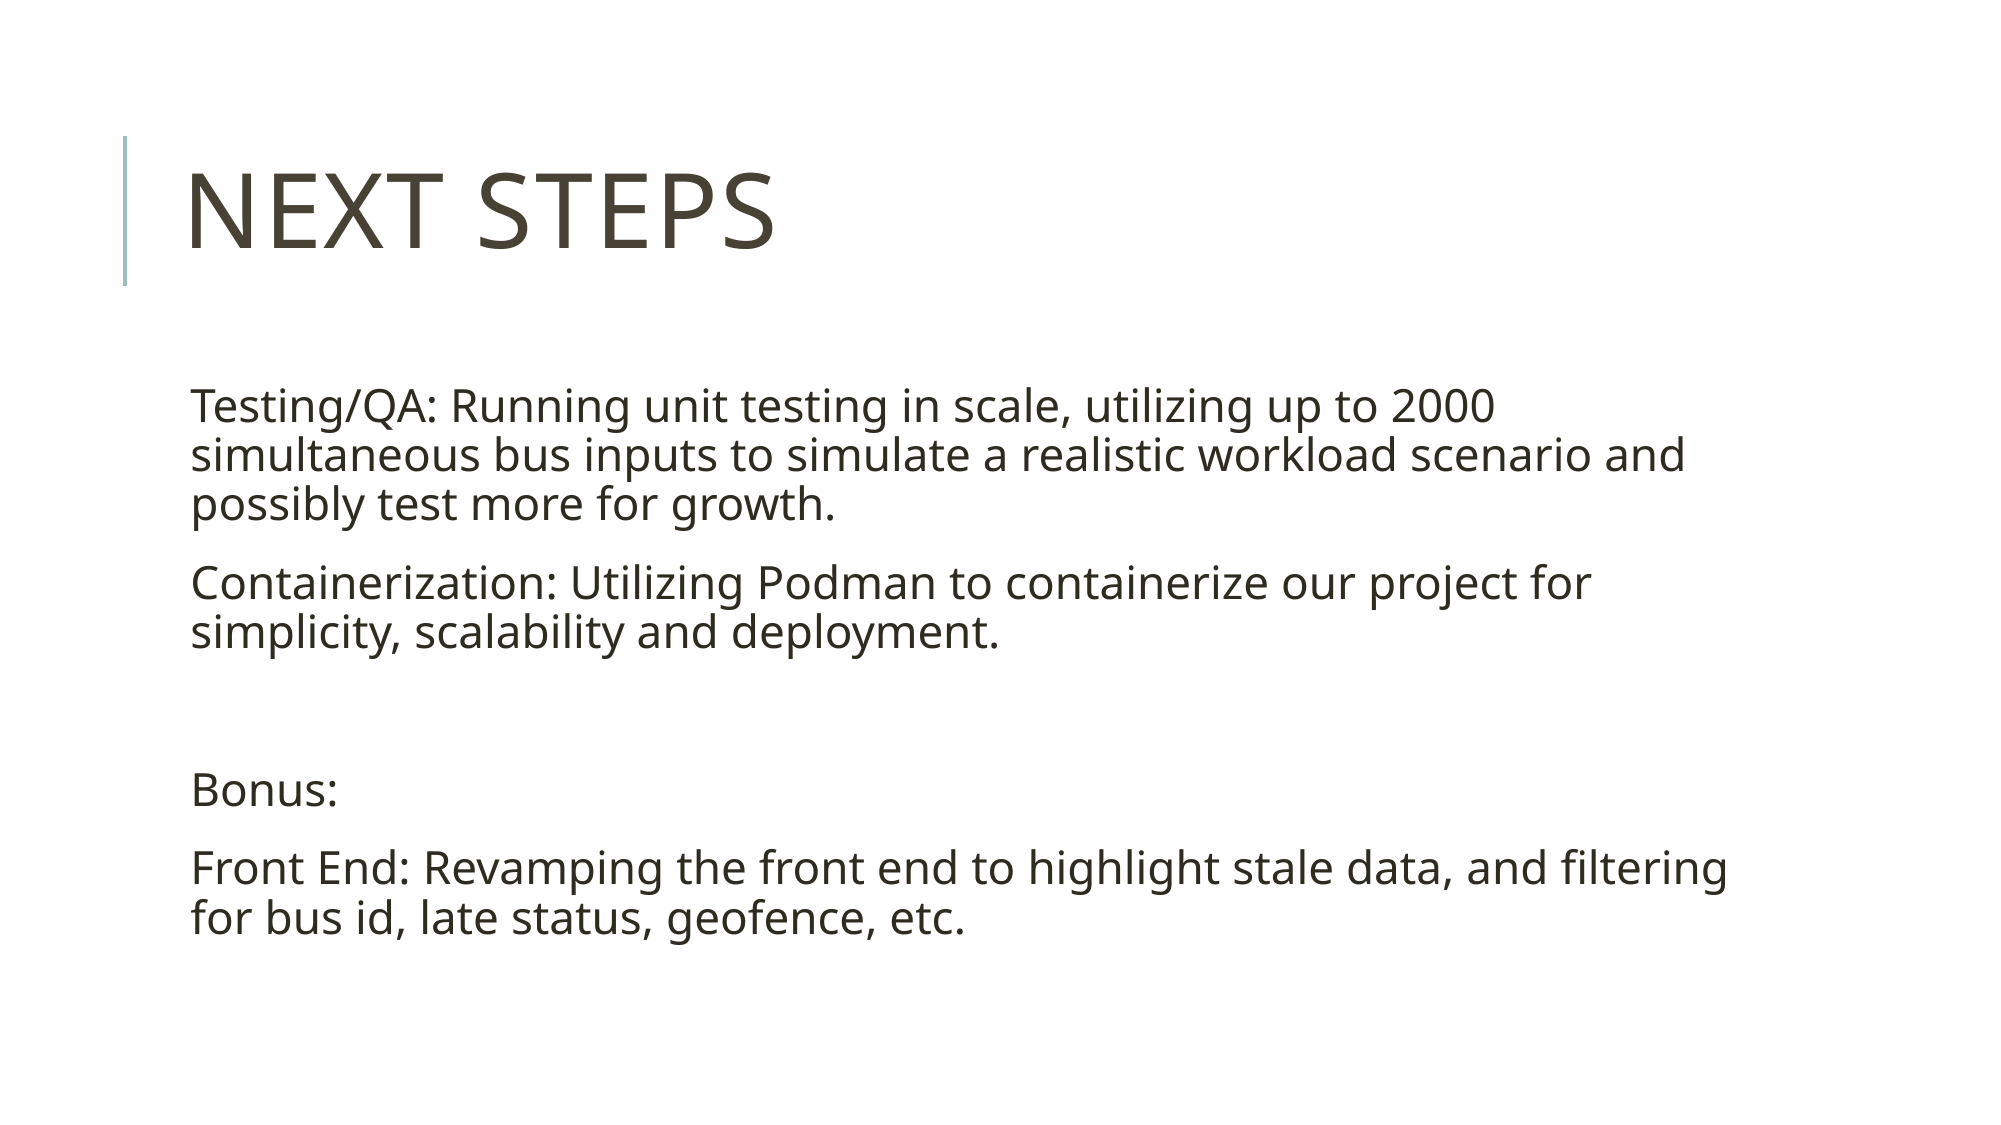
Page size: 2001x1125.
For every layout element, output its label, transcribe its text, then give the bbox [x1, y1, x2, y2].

title Next steps [168, 96, 1763, 342]
list Testing/QA: Running unit testing in scale, utilizing up to 2000 simultaneous bus inputs to simulate a realistic workload scenario and possibly test more for growth. Containerization: Utilizing Podman to containerize our project for simplicity, scalability and deployment. Bonus: Front End: Revamping the front end to highlight stale data, and filtering for bus id, late status, geofence, etc. [168, 375, 1763, 1035]
